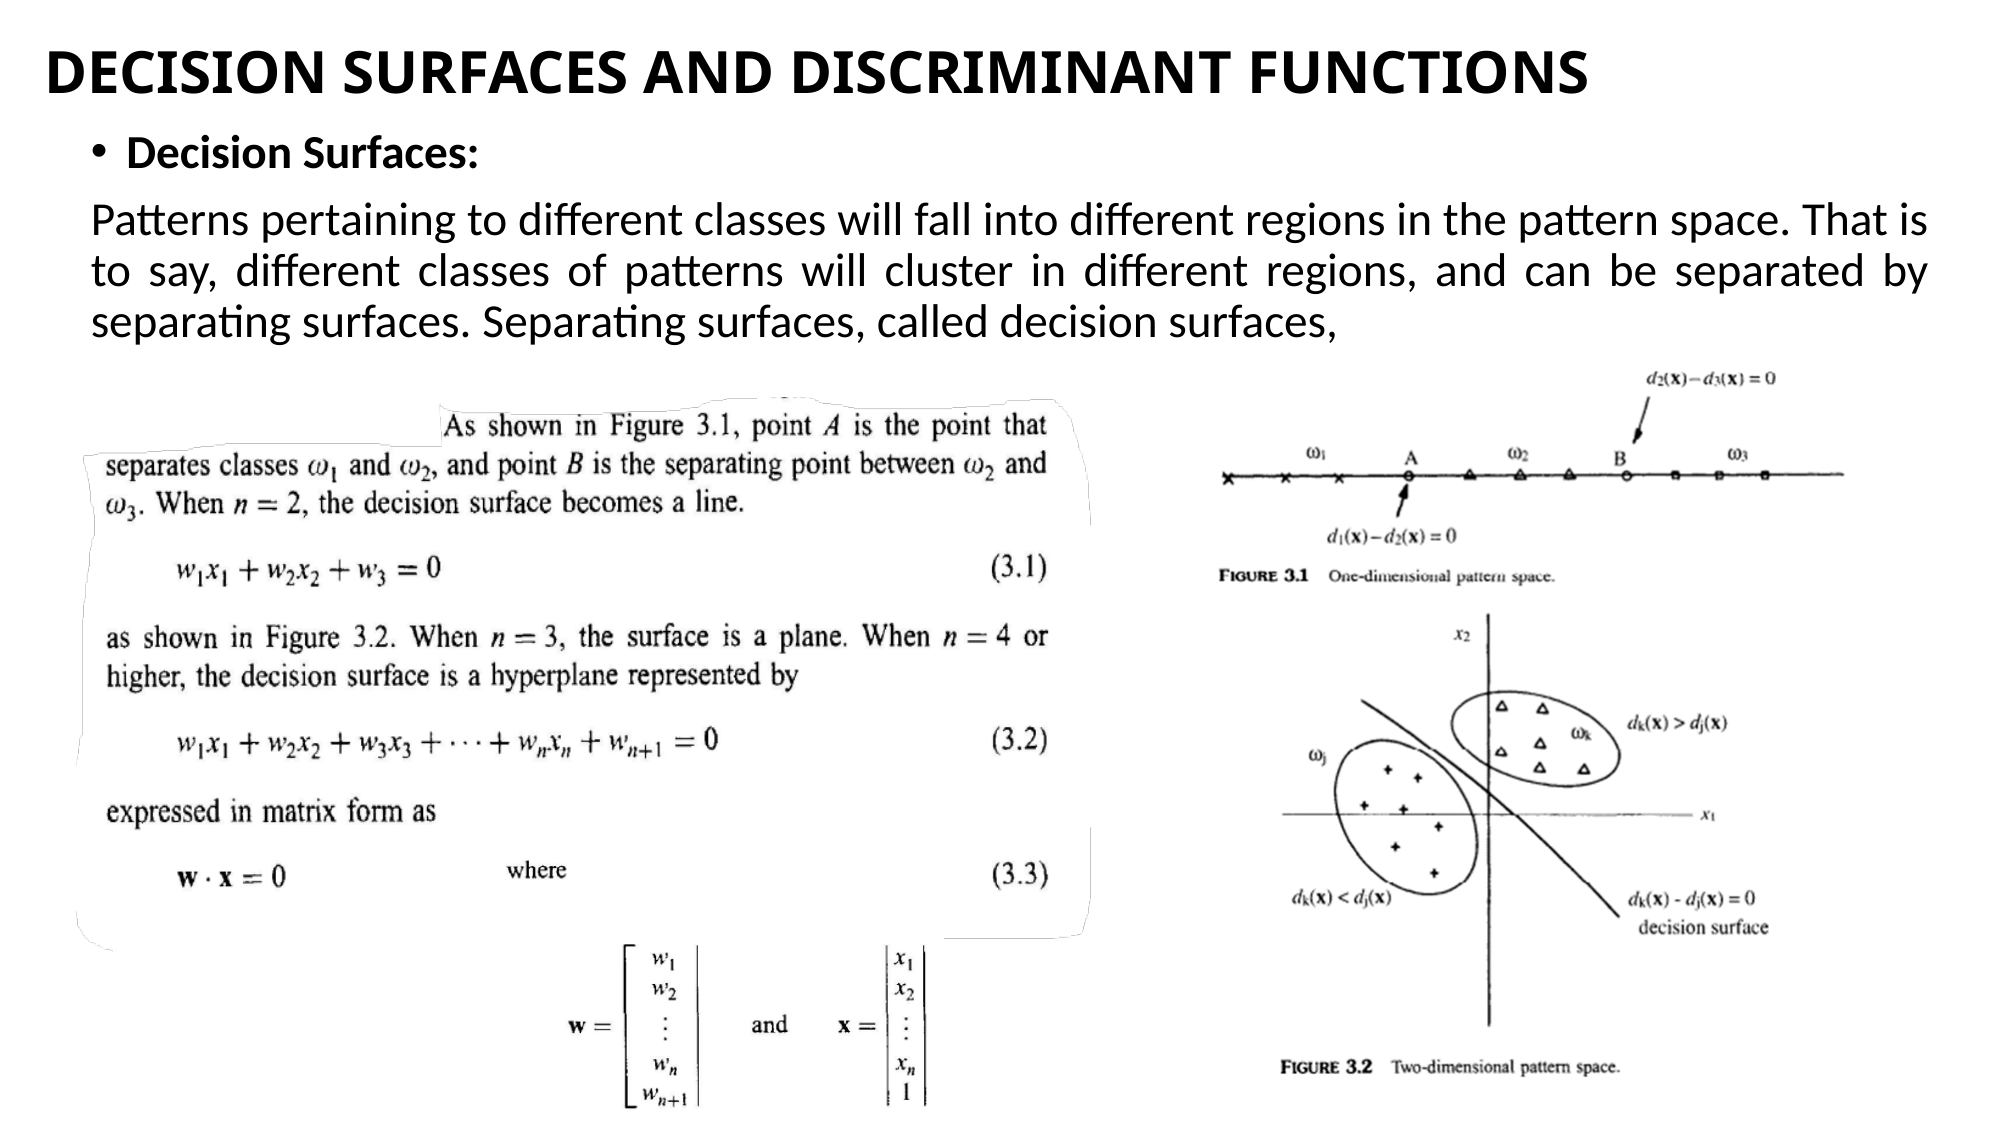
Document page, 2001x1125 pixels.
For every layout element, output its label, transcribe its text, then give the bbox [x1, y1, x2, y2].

list Decision Surfaces: Patterns pertaining to different classes will fall into different regions in the pattern space. That is to say, different classes of patterns will cluster in different regions, and can be separated by separating surfaces. Separating surfaces, called decision surfaces, [75, 120, 1945, 360]
picture [1198, 359, 1866, 1083]
picture [75, 397, 1092, 1125]
title DECISION SURFACES AND DISCRIMINANT FUNCTIONS [29, 0, 1755, 150]
